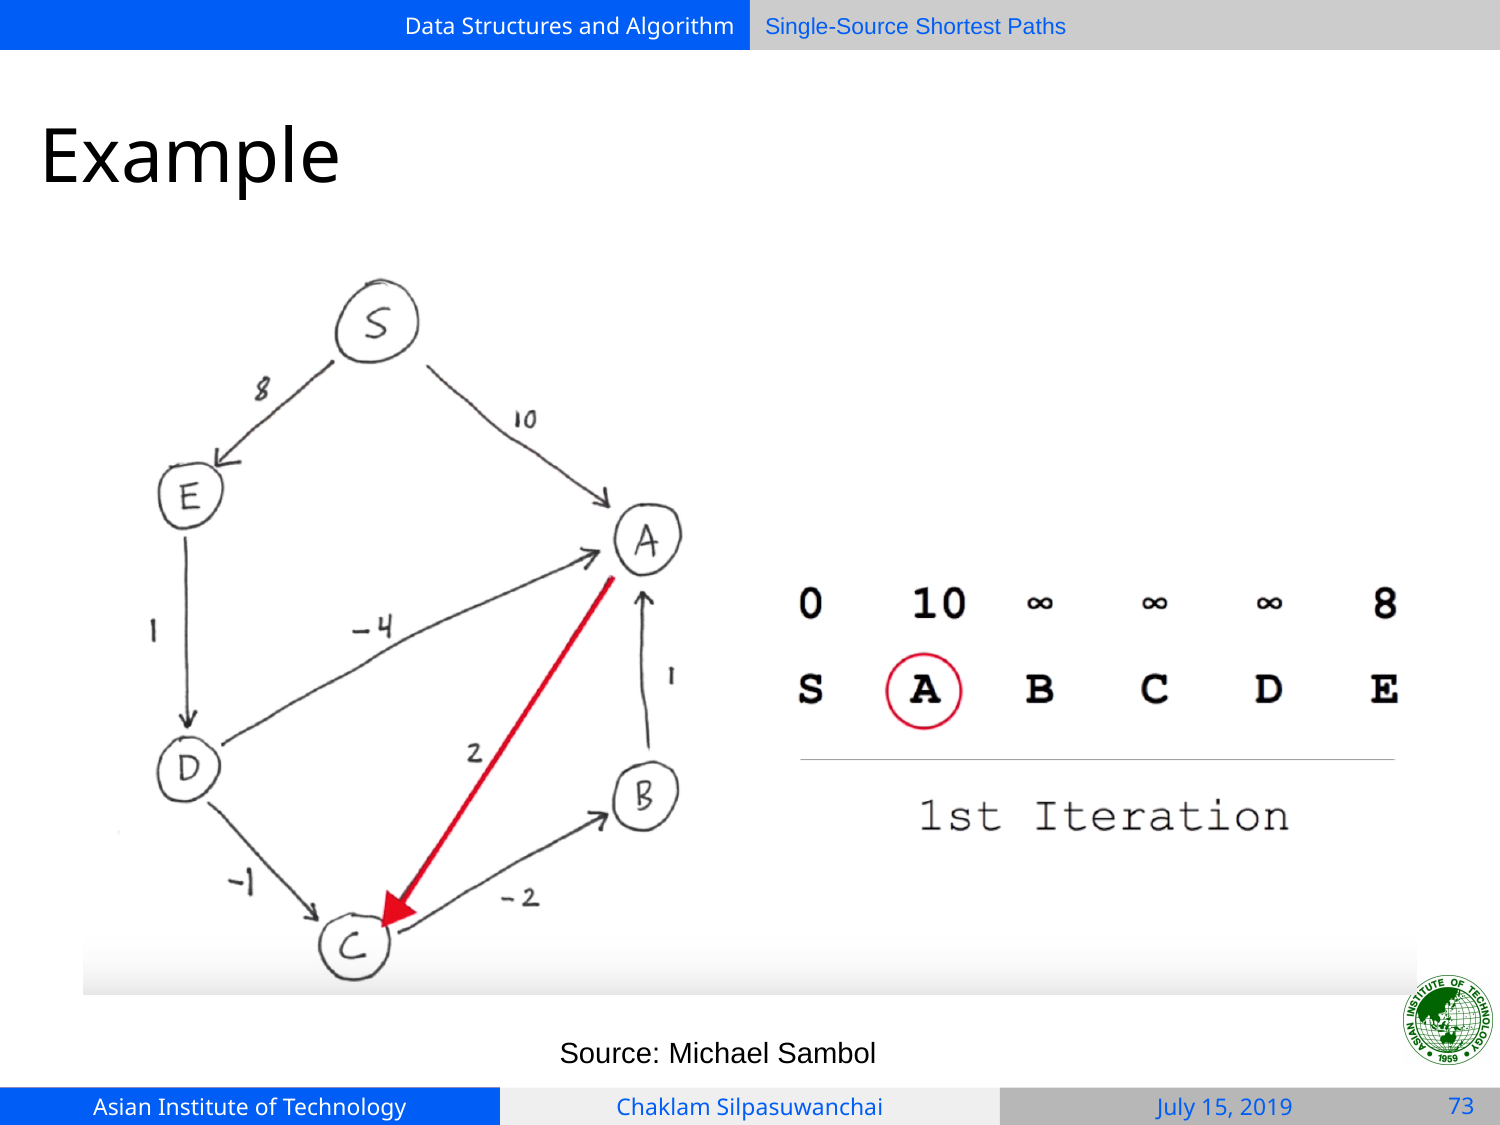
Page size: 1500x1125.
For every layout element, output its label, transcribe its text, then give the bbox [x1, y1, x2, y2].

slide_number ‹#› [1422, 1088, 1500, 1125]
picture [83, 247, 1493, 1065]
text_box Source: Michael Sambol [544, 1019, 916, 1083]
title Example [24, 50, 1475, 213]
